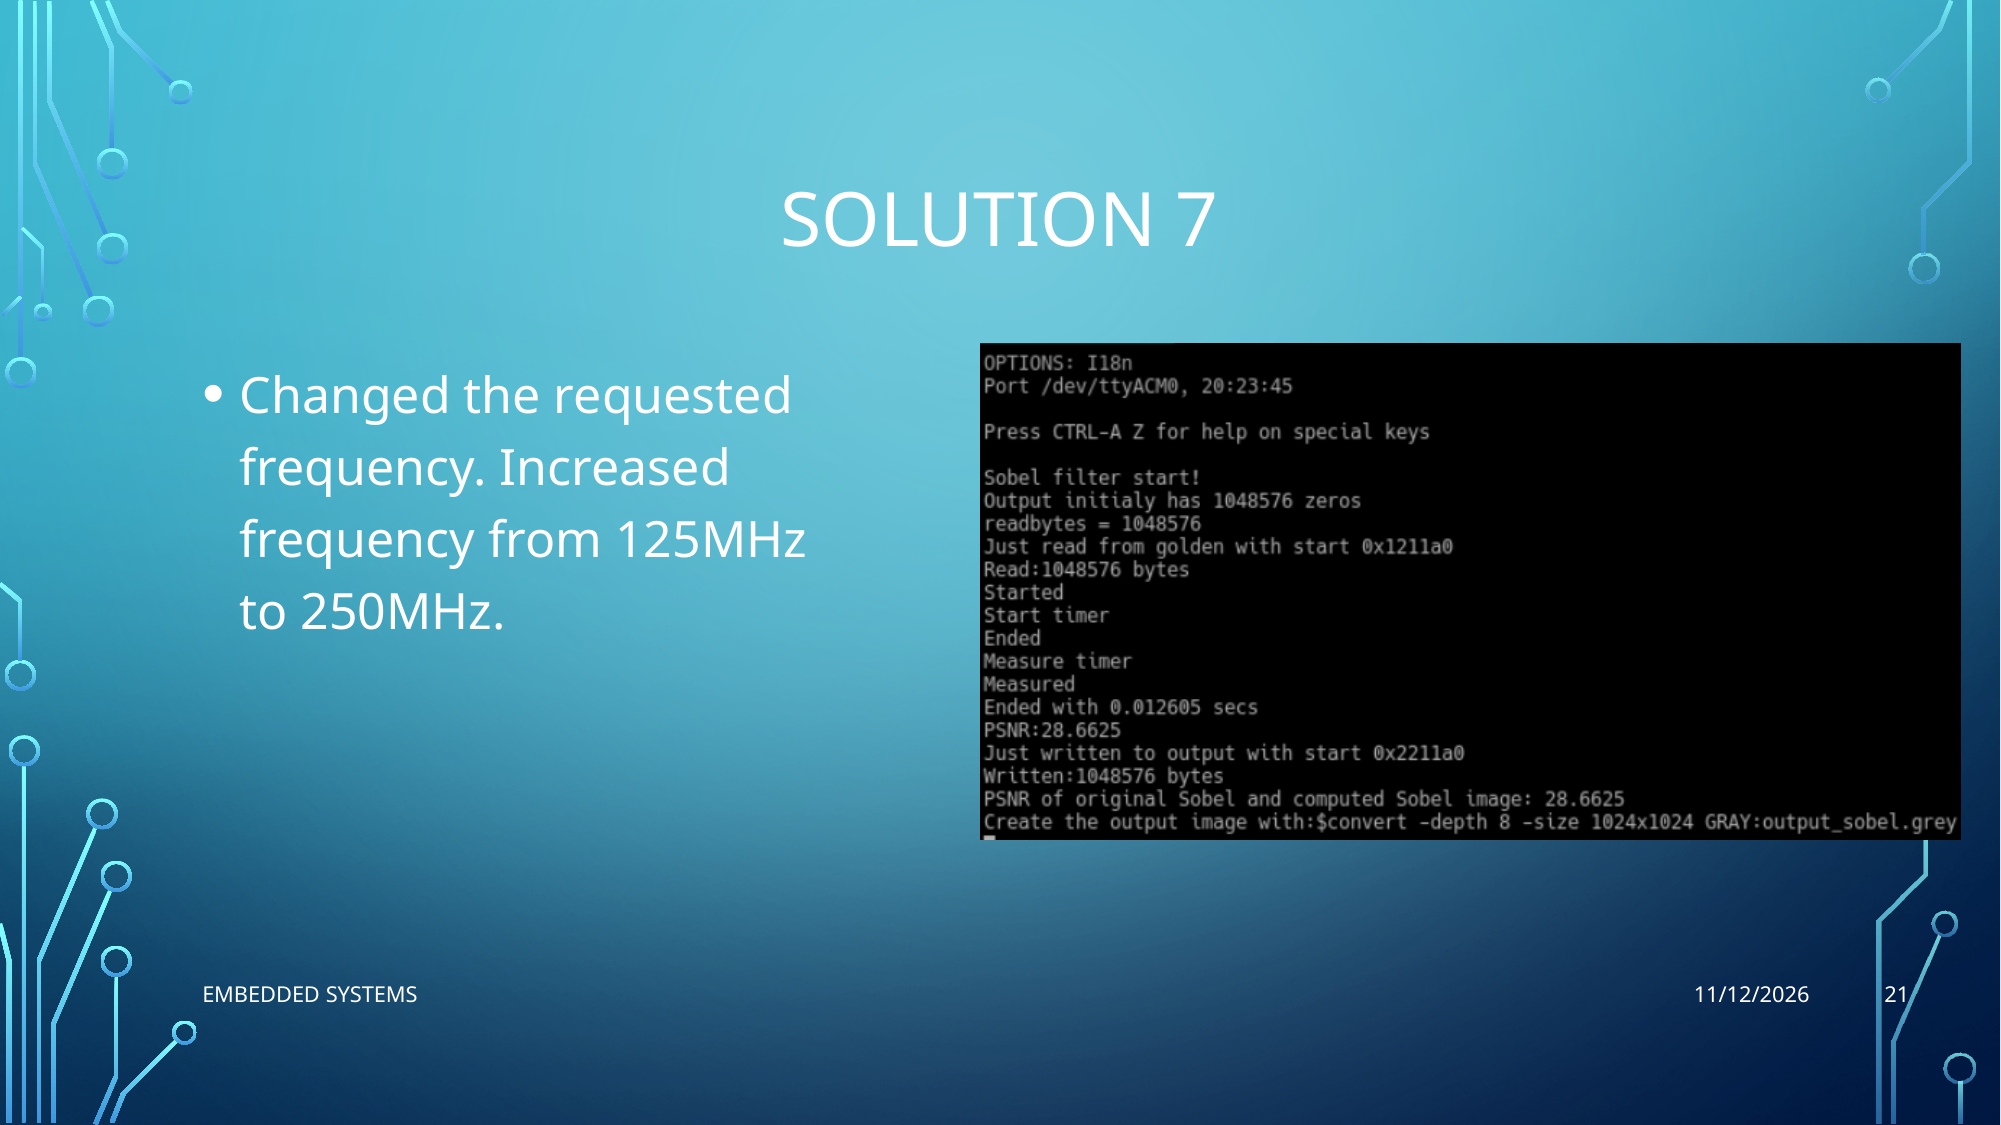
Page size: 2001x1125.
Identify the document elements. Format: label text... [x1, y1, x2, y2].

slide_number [1374, 965, 1797, 1025]
text_box Changed the requested frequency. Increased frequency from 125MHz to 250MHz. [187, 343, 853, 925]
title Solution 7 [187, 101, 1813, 344]
footer EMBEDDED SYSTEMS [187, 965, 1211, 1025]
slide_number 21 [1797, 965, 1925, 1025]
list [980, 343, 1961, 840]
